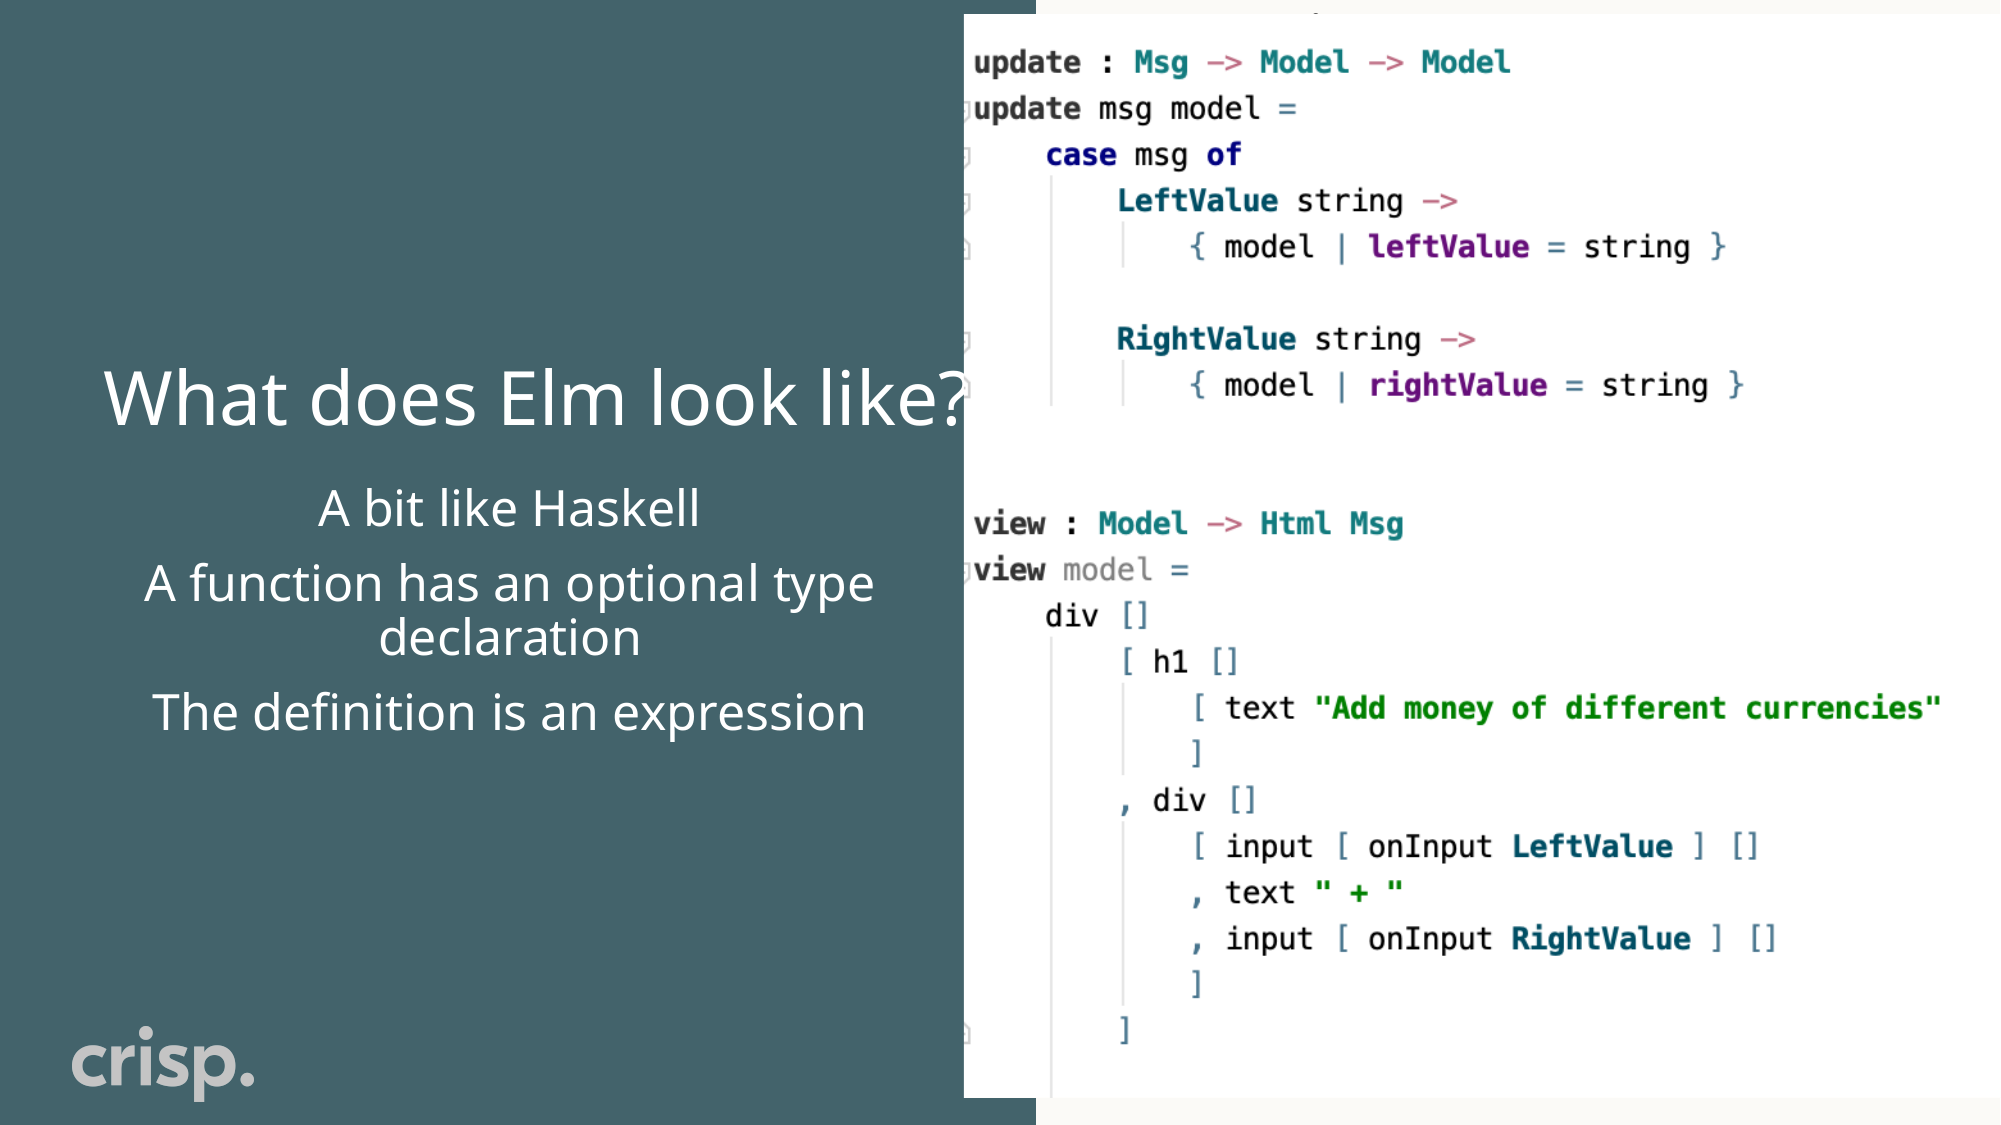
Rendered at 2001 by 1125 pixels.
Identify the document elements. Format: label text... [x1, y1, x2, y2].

picture [963, 0, 2001, 1125]
list A bit like Haskell A function has an optional type declaration The definition is an expression [75, 476, 945, 836]
picture [72, 1026, 254, 1102]
title What does Elm look like? [75, 347, 963, 456]
